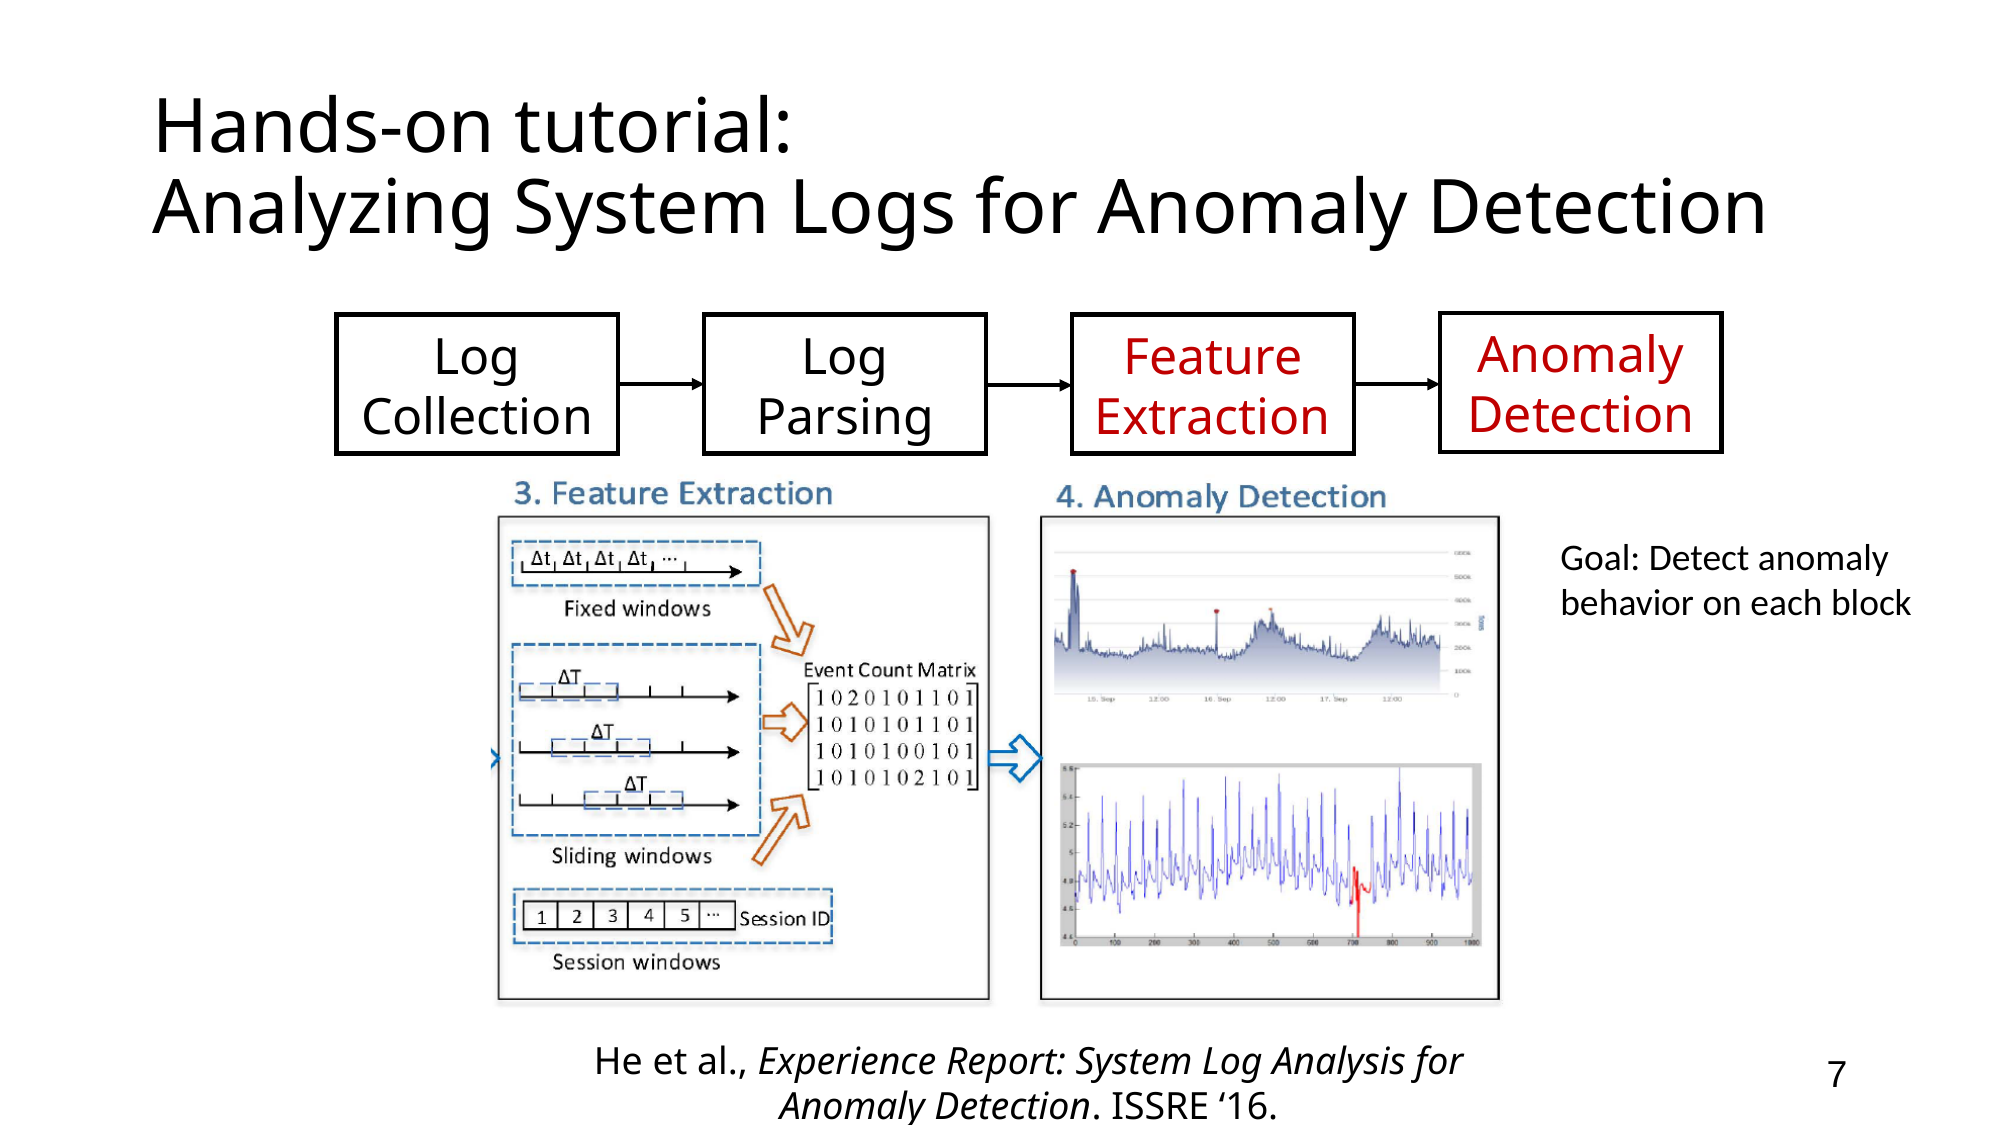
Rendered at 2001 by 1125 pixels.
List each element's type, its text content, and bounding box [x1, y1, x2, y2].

title Hands-on tutorial: Analyzing System Logs for Anomaly Detection [137, 59, 1863, 278]
picture [490, 474, 1510, 1011]
text_box Log Parsing [703, 314, 987, 455]
text_box He et al., Experience Report: System Log Analysis for Anomaly Detection. ISSRE ‘16. [577, 1029, 1482, 1125]
text_box Anomaly Detection [1439, 312, 1723, 453]
text_box Goal: Detect anomaly behavior on each block [1545, 525, 1928, 631]
text_box Log Collection [335, 314, 619, 455]
text_box Feature Extraction [1071, 314, 1355, 455]
slide_number 7 [1482, 1042, 1863, 1103]
